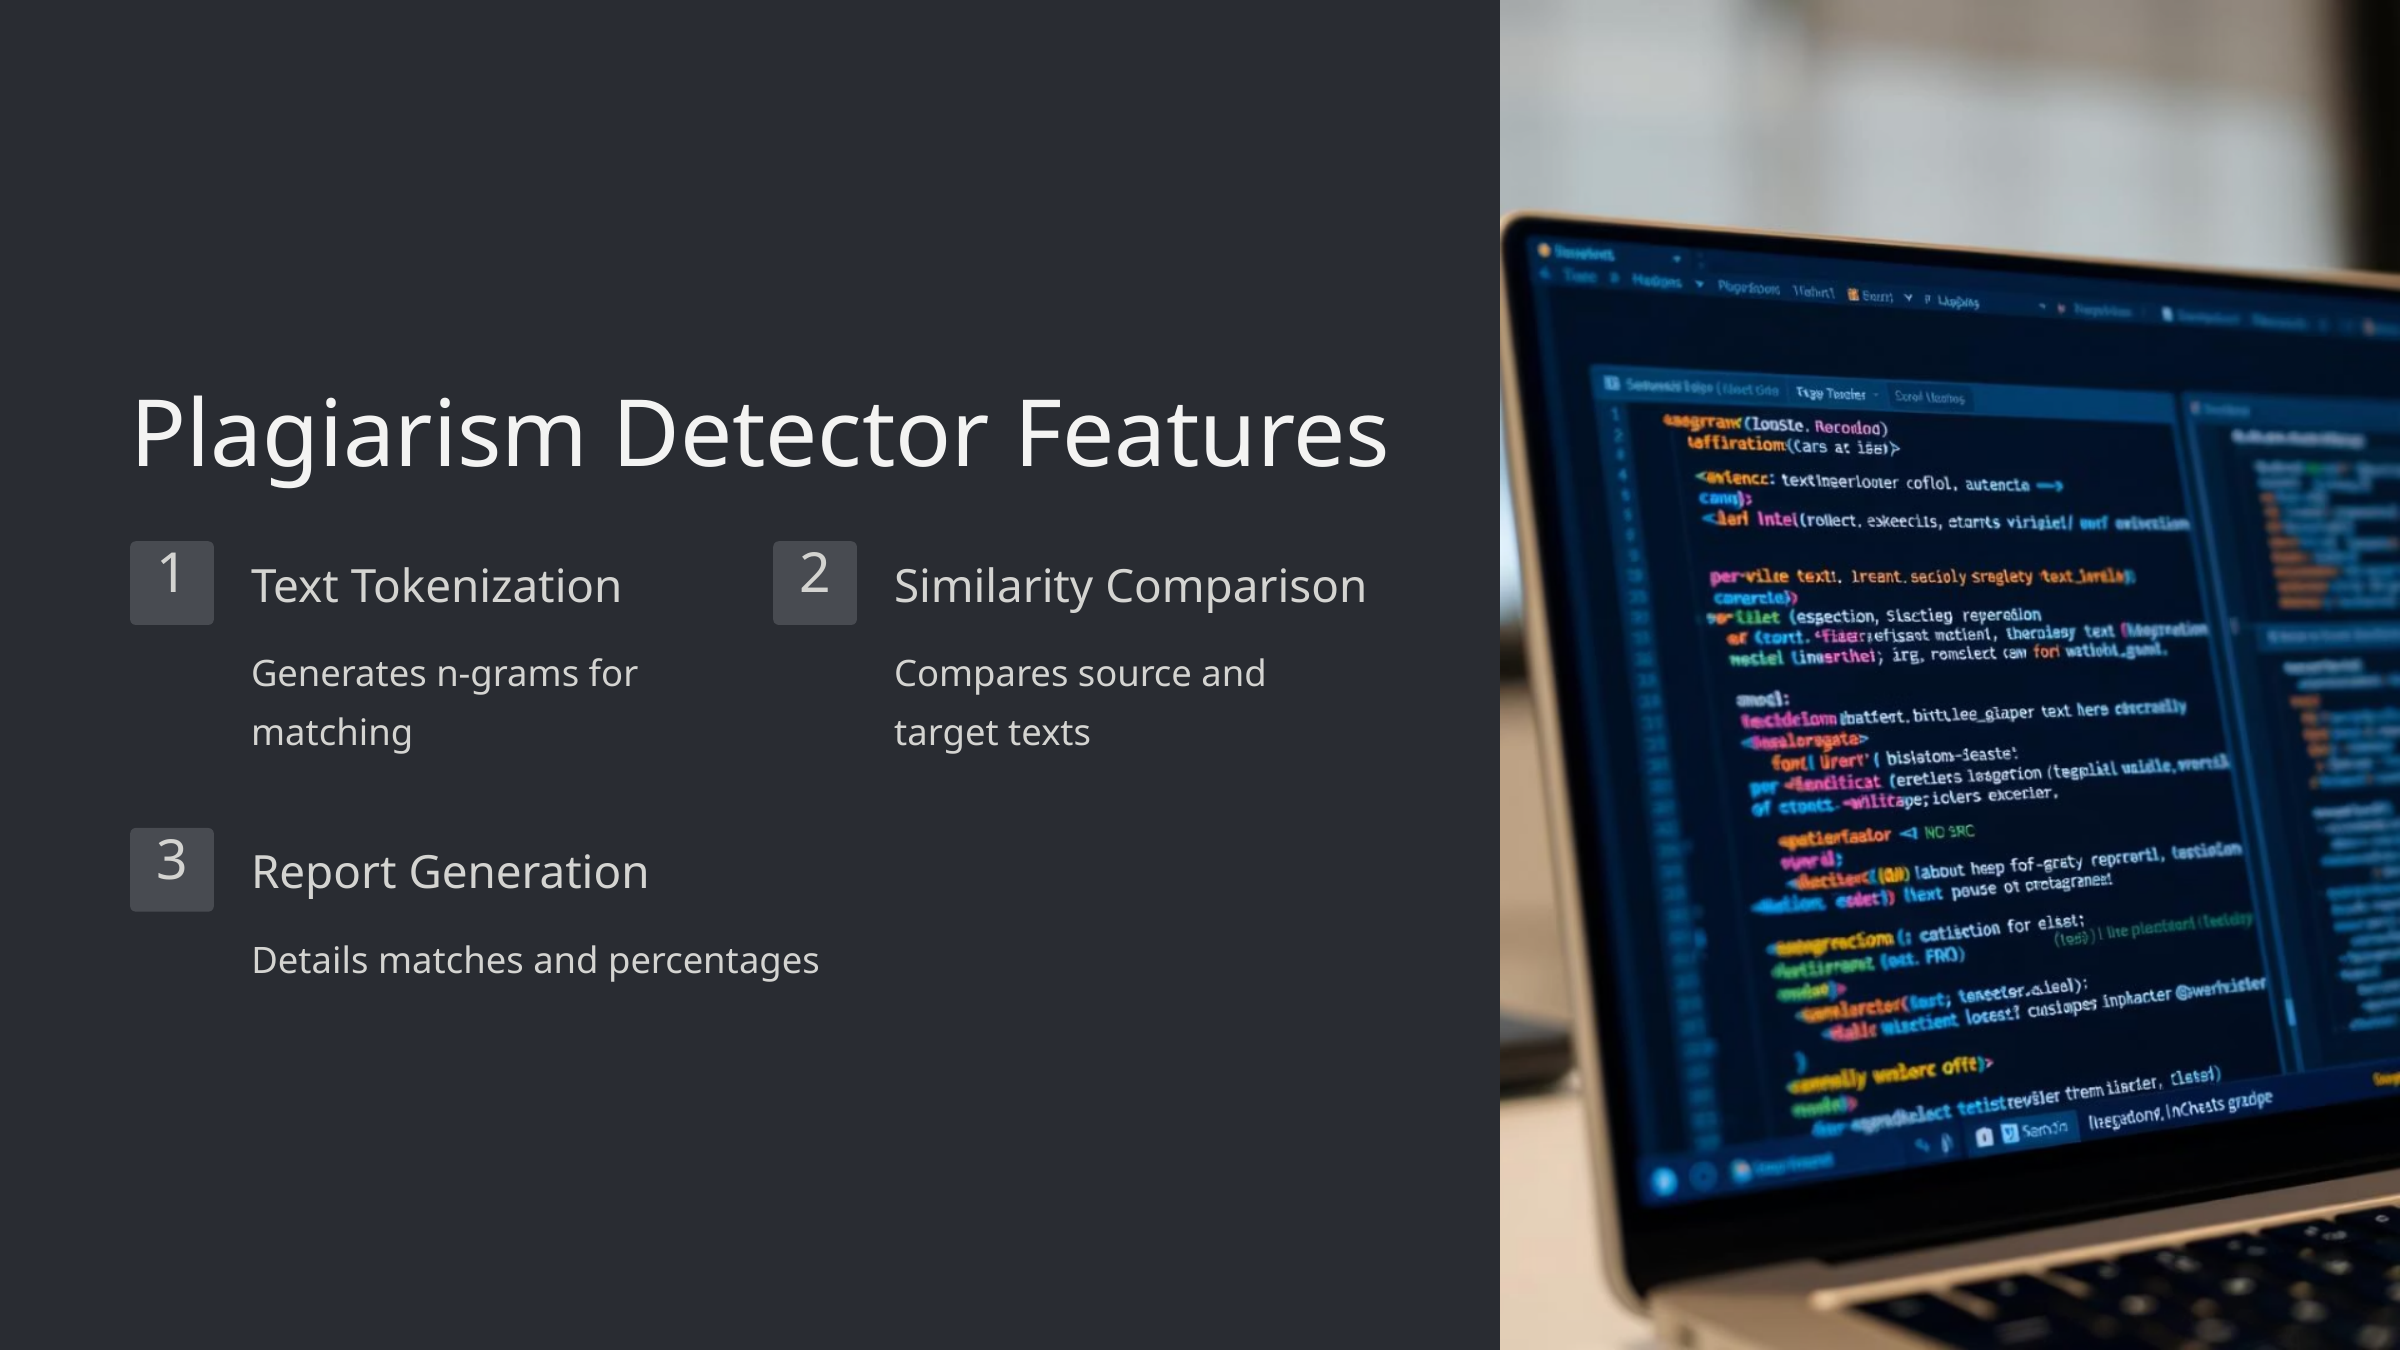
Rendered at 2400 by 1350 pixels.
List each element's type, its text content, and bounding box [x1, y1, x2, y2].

text_box Plagiarism Detector Features [130, 369, 1367, 486]
text_box [130, 541, 214, 625]
text_box [773, 541, 857, 625]
text_box 3 [144, 834, 200, 905]
text_box Report Generation [251, 840, 717, 899]
text_box 1 [144, 548, 200, 618]
text_box Details matches and percentages [251, 921, 1370, 981]
text_box Similarity Comparison [894, 553, 1365, 613]
text_box [130, 827, 214, 912]
text_box 2 [787, 548, 843, 618]
text_box Generates n-grams for matching [251, 634, 727, 754]
text_box Compares source and target texts [894, 634, 1370, 754]
text_box Text Tokenization [251, 553, 717, 613]
picture [1499, 0, 2400, 1350]
